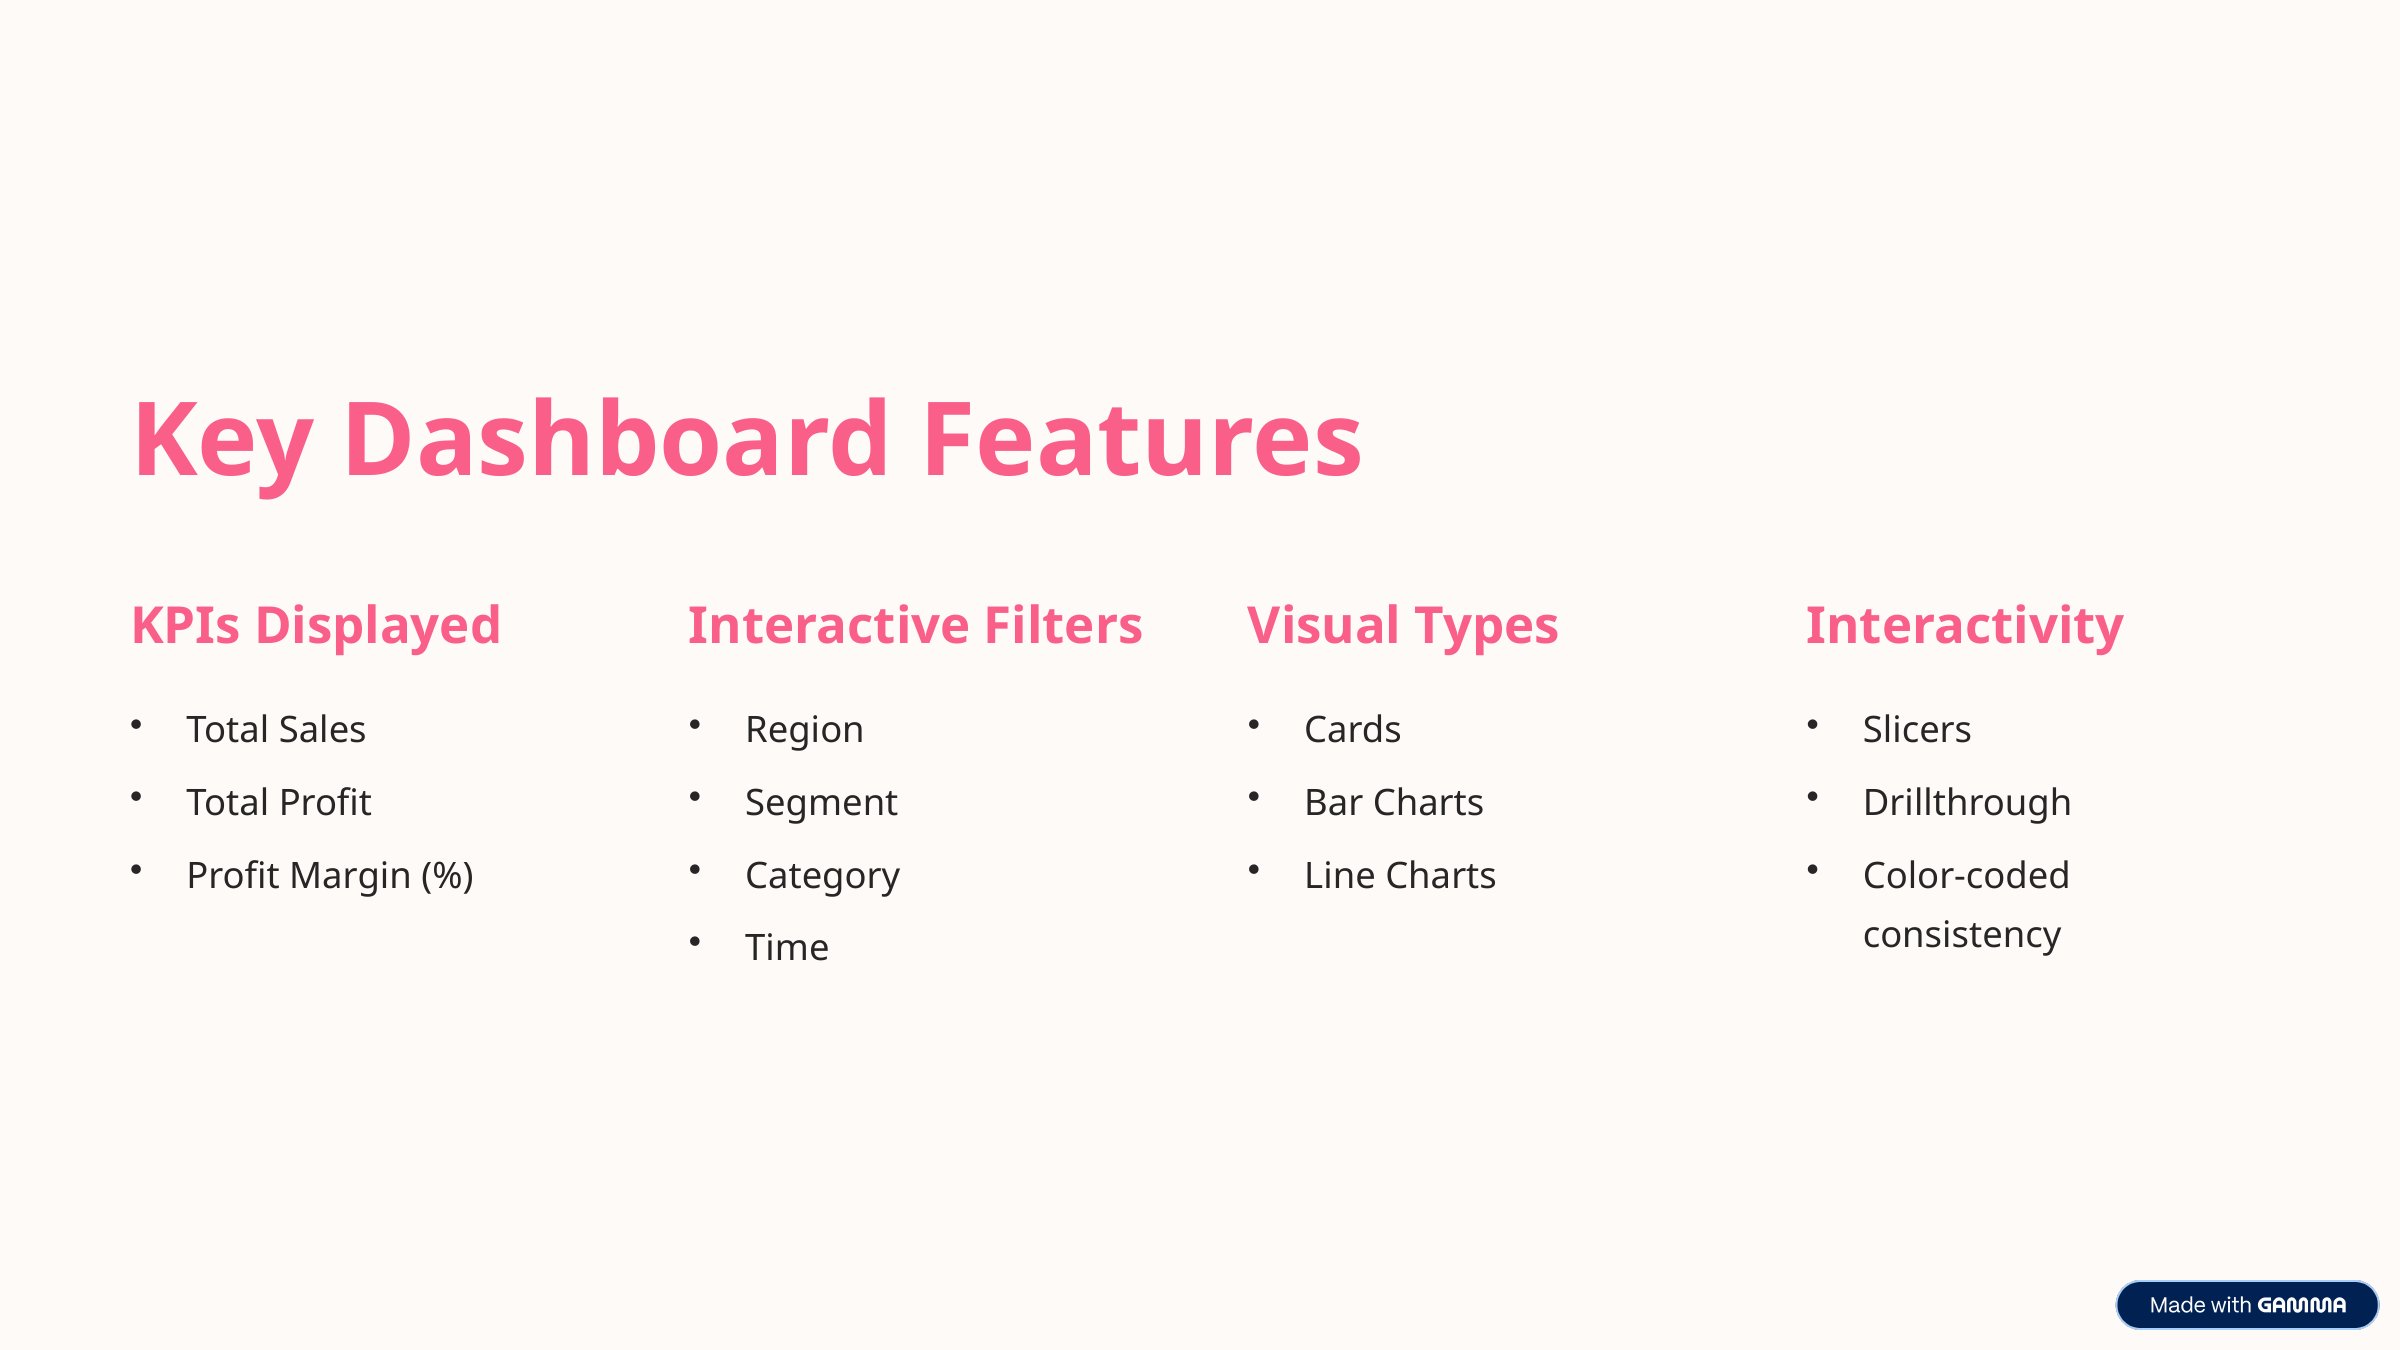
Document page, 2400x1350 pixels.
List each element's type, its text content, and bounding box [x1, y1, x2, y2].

text_box Profit Margin (%) [130, 835, 597, 896]
text_box Visual Types [1247, 589, 1715, 654]
text_box Time [688, 908, 1156, 968]
text_box Interactive Filters [688, 589, 1156, 654]
text_box Color-coded consistency [1806, 835, 2274, 955]
text_box Total Sales [130, 690, 597, 751]
text_box Region [688, 690, 1156, 751]
text_box Segment [688, 763, 1156, 823]
text_box Key Dashboard Features [130, 368, 1257, 497]
text_box Drillthrough [1806, 763, 2274, 823]
text_box Category [688, 835, 1156, 896]
text_box KPIs Displayed [130, 589, 597, 654]
text_box Bar Charts [1247, 763, 1715, 823]
text_box Interactivity [1806, 589, 2274, 654]
text_box Slicers [1806, 690, 2274, 751]
text_box Total Profit [130, 763, 597, 823]
text_box Cards [1247, 690, 1715, 751]
text_box Line Charts [1247, 835, 1715, 896]
picture [2106, 1271, 2389, 1339]
